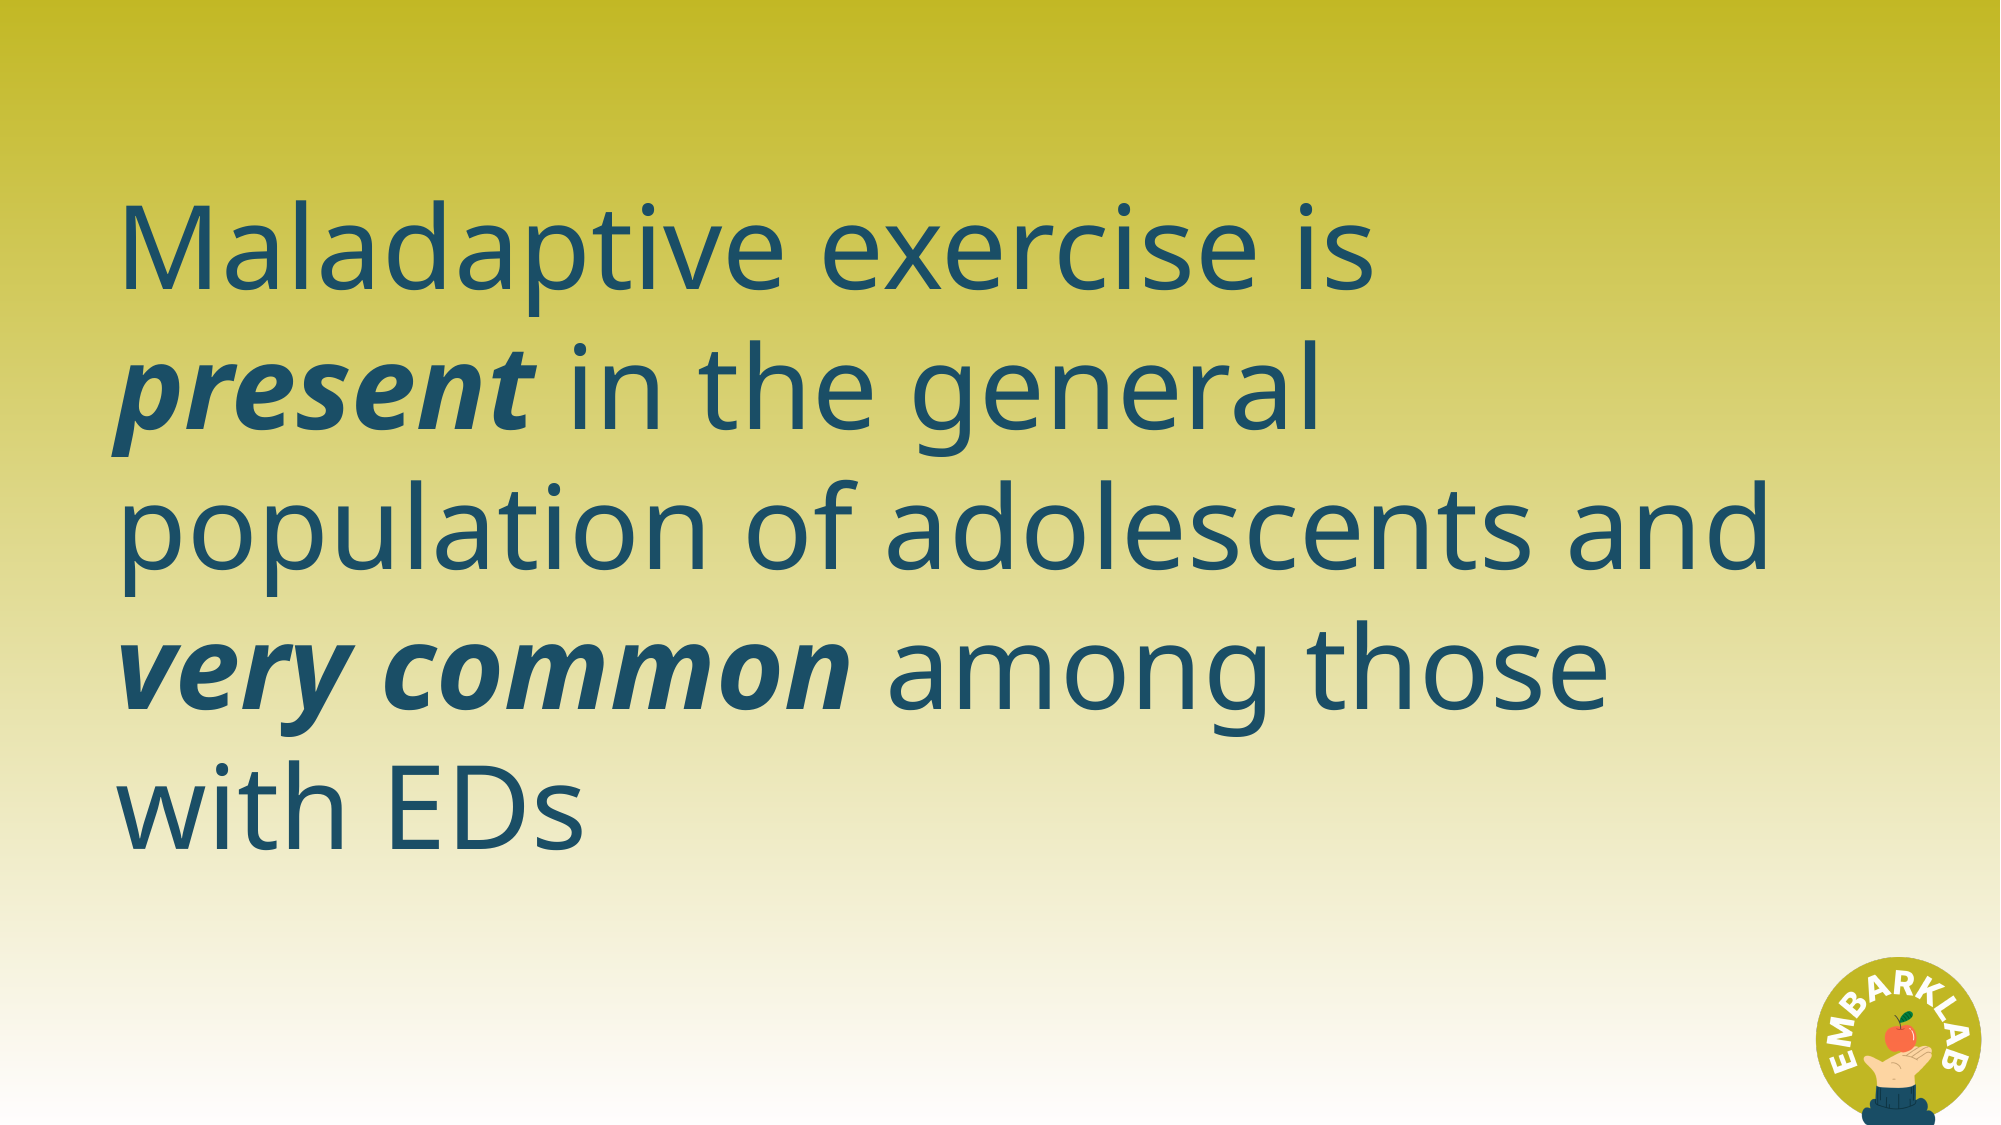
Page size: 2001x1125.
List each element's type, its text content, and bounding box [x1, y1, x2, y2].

text_box Maladaptive exercise is present in the general population of adolescents and very common among those with EDs [100, 165, 1812, 881]
picture [1754, 957, 2000, 1125]
